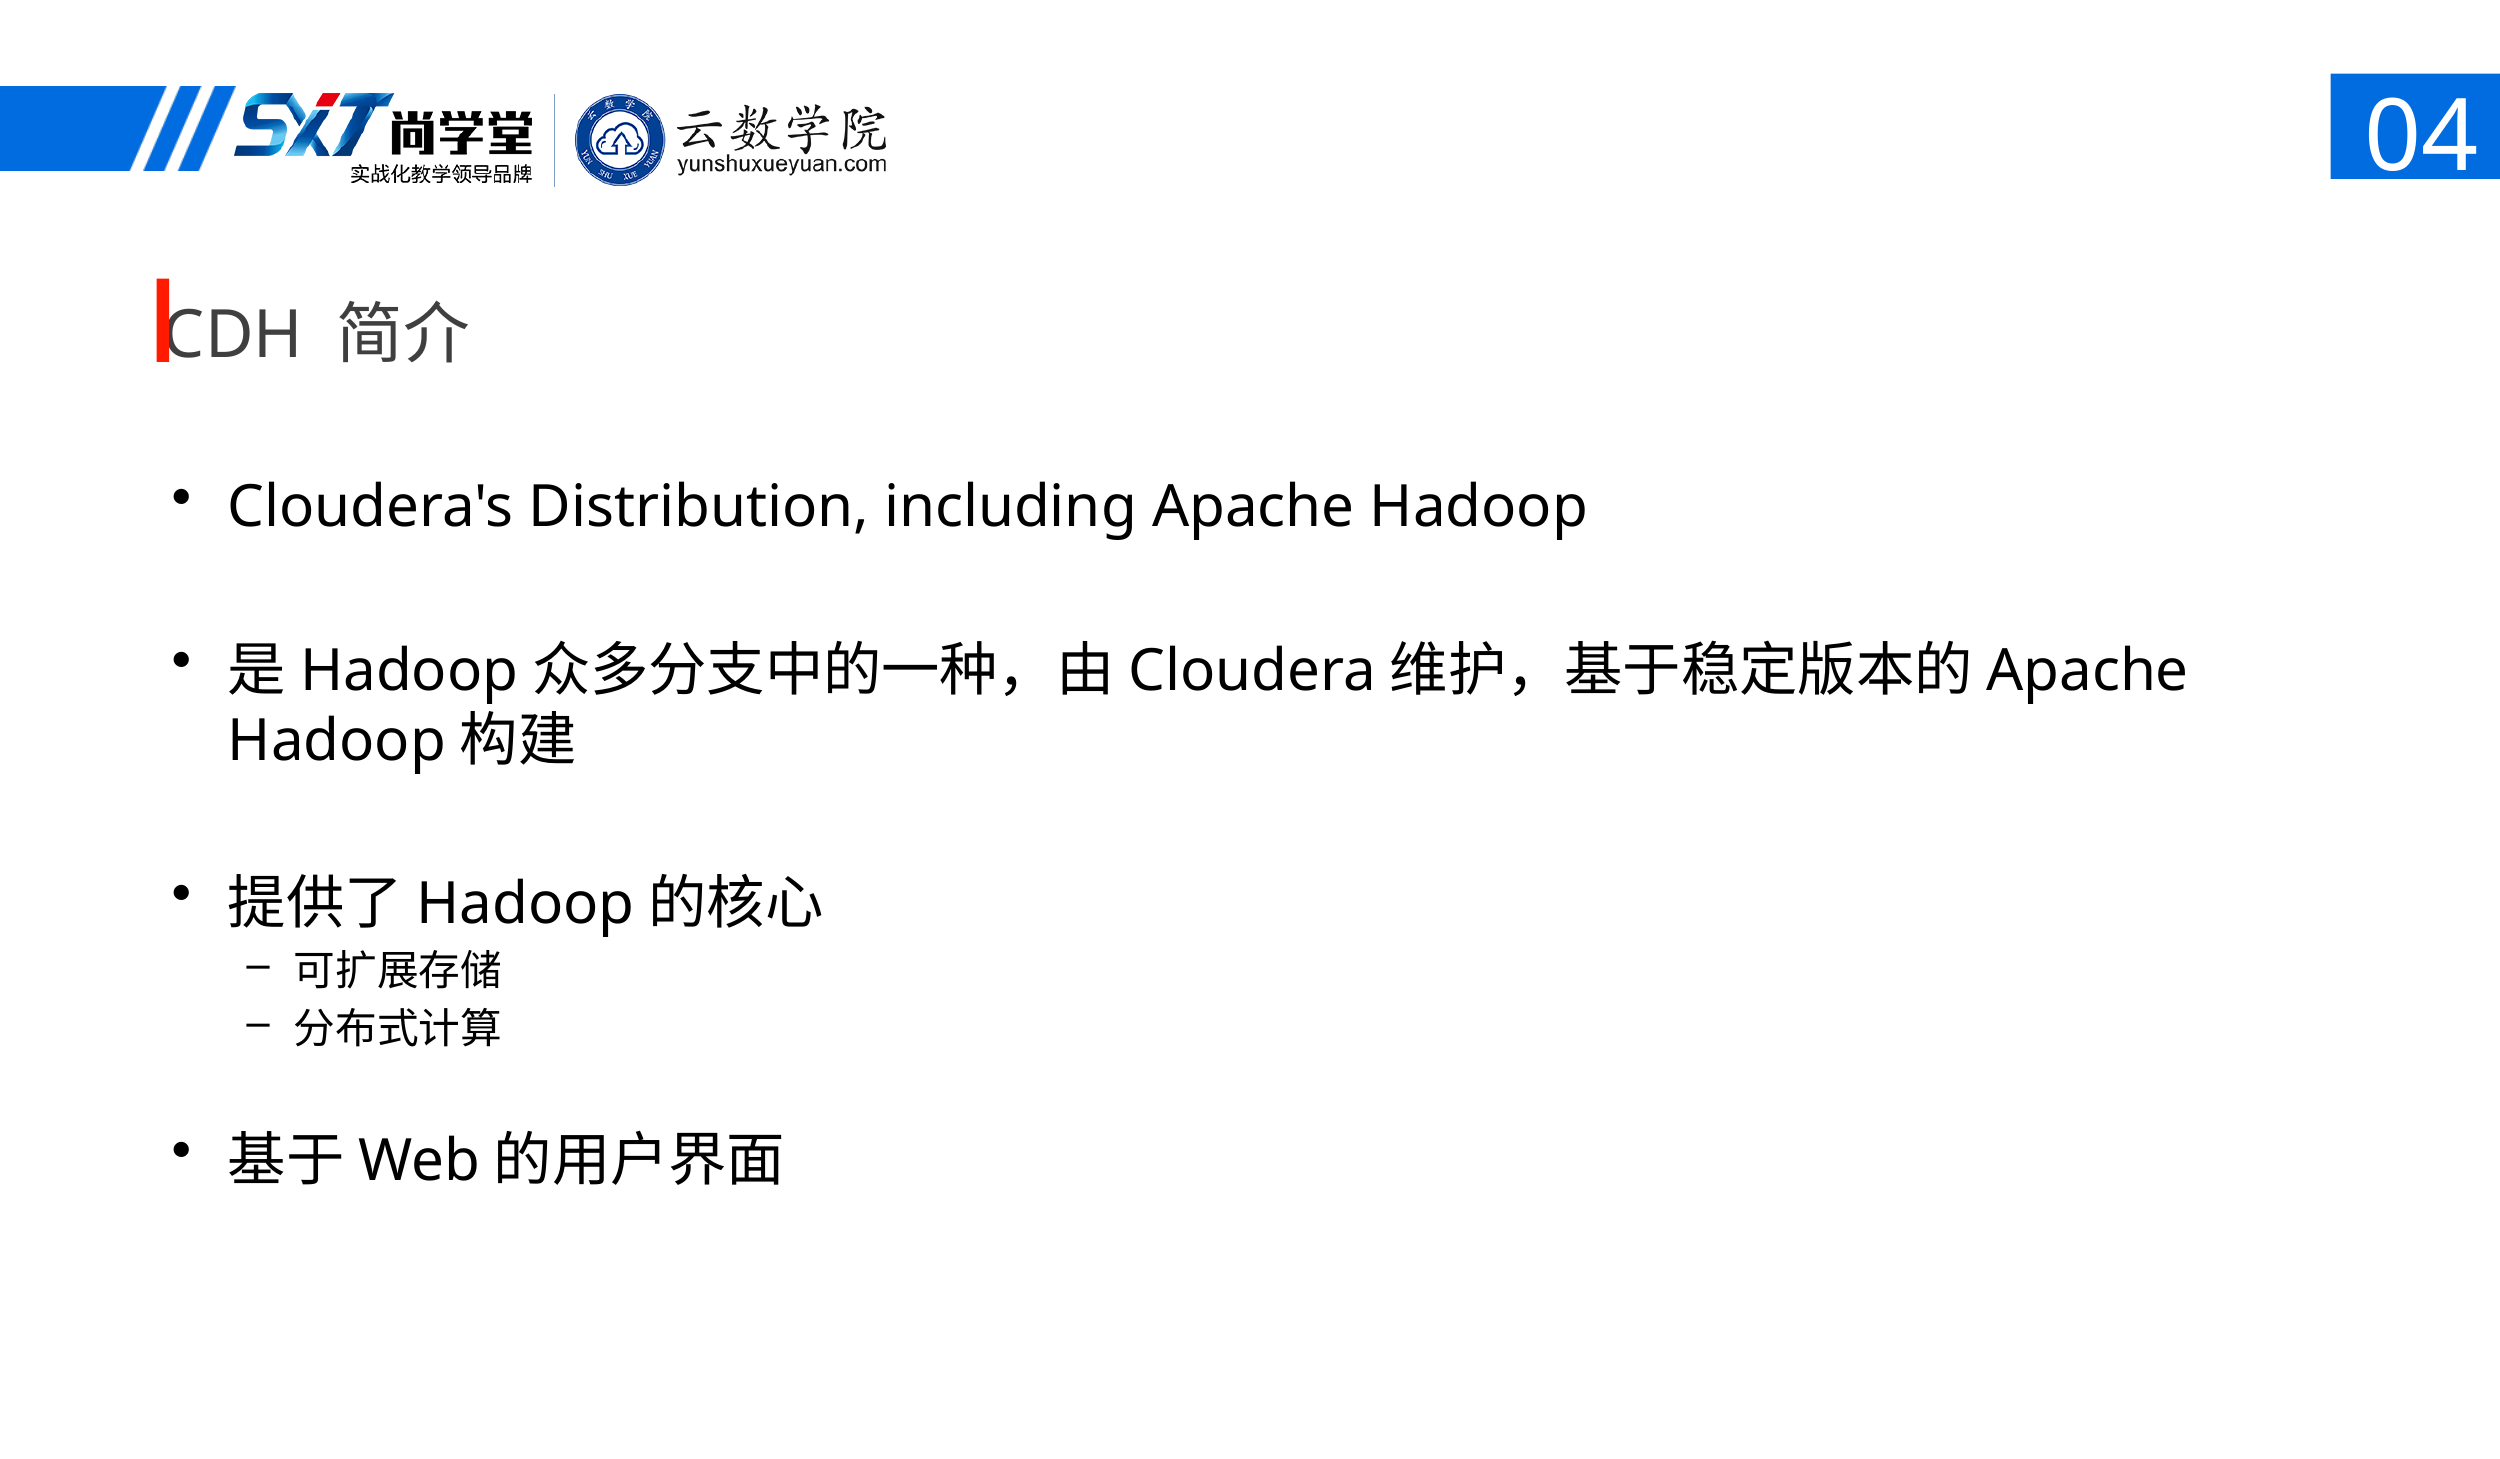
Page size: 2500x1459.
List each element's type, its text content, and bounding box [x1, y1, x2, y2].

text_box 04 [2300, 65, 2500, 196]
text_box CDH 简介 [155, 283, 478, 379]
text_box Cloudera's Distribution, including Apache Hadoop 是Hadoop众多分支中的一种，由Cloudera维护，基于稳定版本的Apache Hadoop构建 提供了Hadoop的核心 可扩展存储 分布式计算 基于Web的用户界面 [156, 379, 2301, 1415]
picture [0, 86, 887, 188]
text_box [156, 278, 170, 362]
